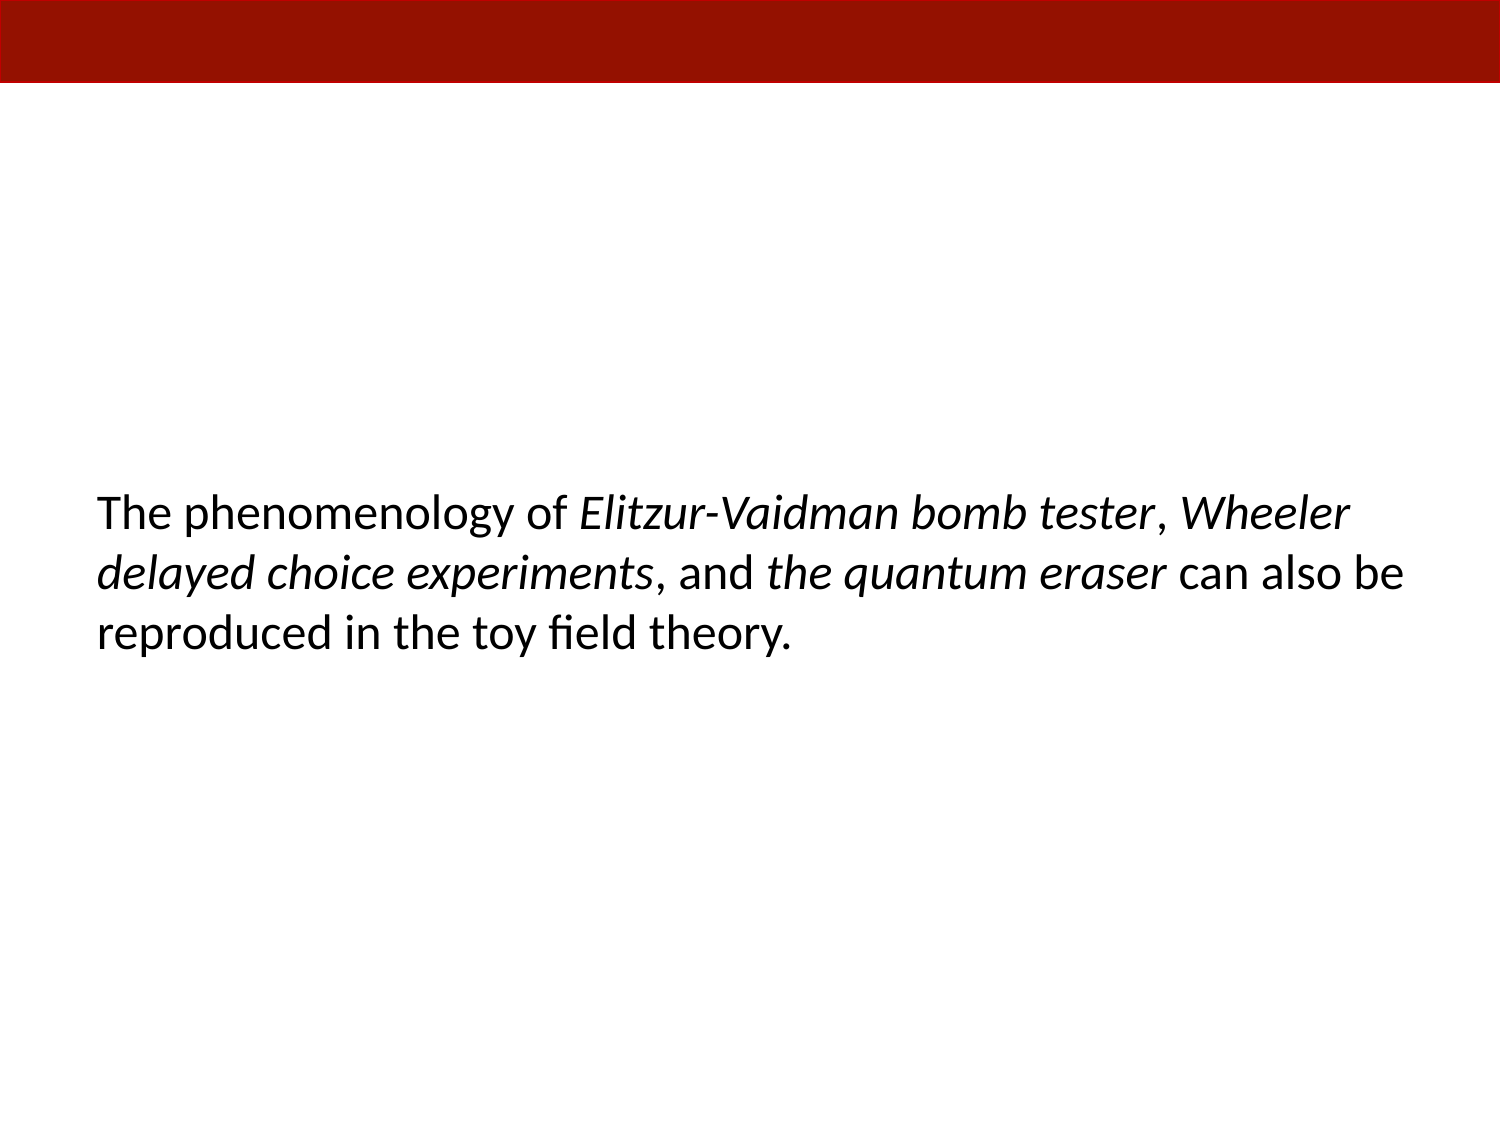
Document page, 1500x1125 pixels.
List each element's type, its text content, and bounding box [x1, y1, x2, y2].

text_box [0, 0, 1500, 83]
text_box The phenomenology of Elitzur-Vaidman bomb tester, Wheeler delayed choice experiments, and the quantum eraser can also be reproduced in the toy field theory. [82, 471, 1484, 667]
